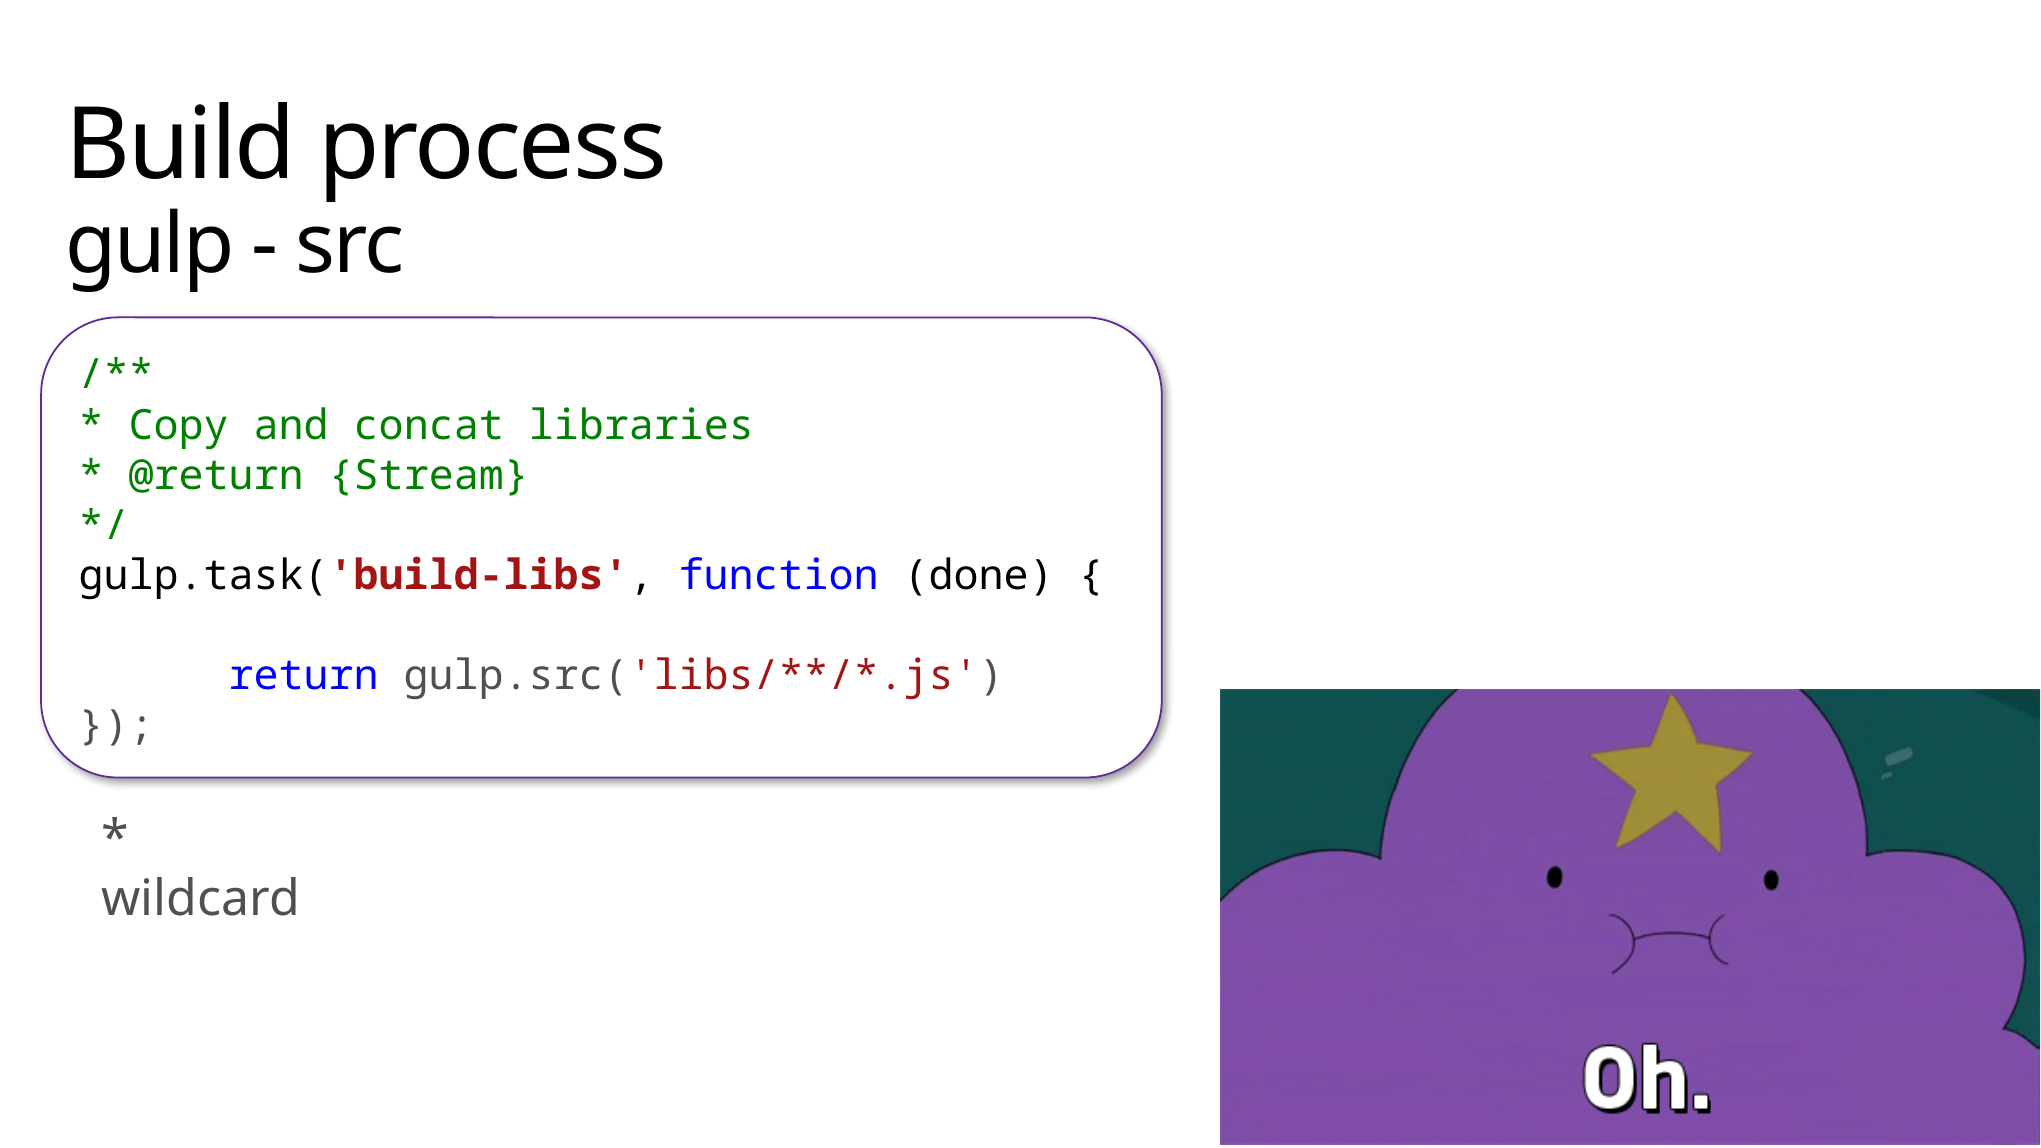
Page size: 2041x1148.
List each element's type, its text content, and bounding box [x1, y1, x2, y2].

title Build process gulp - src [41, 77, 1992, 319]
picture [1220, 689, 2041, 1146]
text_box /** * Copy and concat libraries * @return {Stream} */ gulp.task('build-libs', function (done) { return gulp.src('libs/**/*.js') }); [40, 316, 1163, 779]
text_box * wildcard [86, 798, 338, 933]
